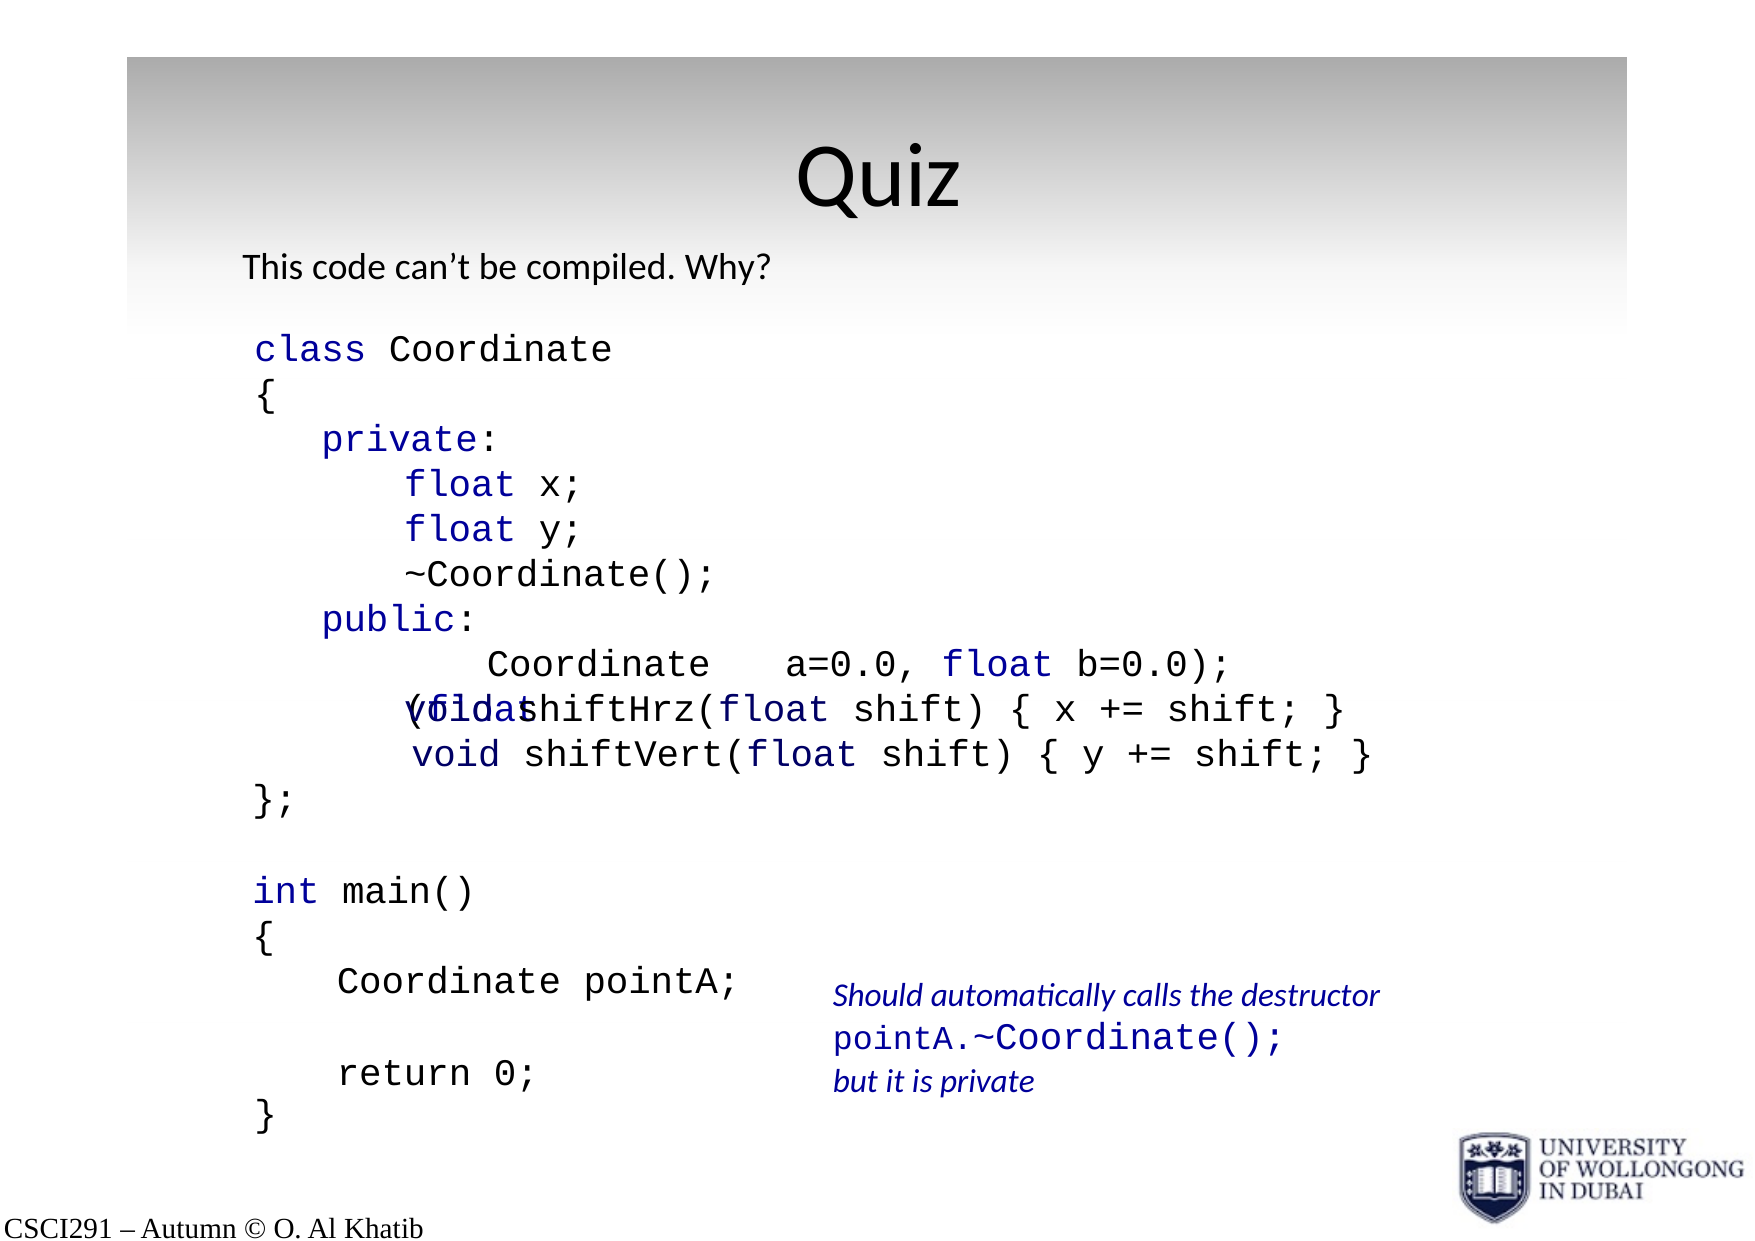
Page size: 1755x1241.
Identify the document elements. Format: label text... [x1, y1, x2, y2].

text_box void shiftHrz(float shift) { x += shift; } void shiftVert(float shift) { y += shift; } }; int main() { Coordinate pointA; return 0; [252, 683, 1377, 1093]
title Quiz [258, 114, 1496, 322]
text_box class Coordinate { private: float x; float y; ~Coordinate(); public: Coordinate(float [252, 323, 765, 683]
text_box This code can’t be compiled. Why? [240, 242, 774, 288]
text_box } [252, 1088, 279, 1134]
picture [127, 57, 1755, 1233]
text_box [794, 974, 1433, 1154]
text_box a=0.0, float b=0.0); [783, 638, 1236, 683]
